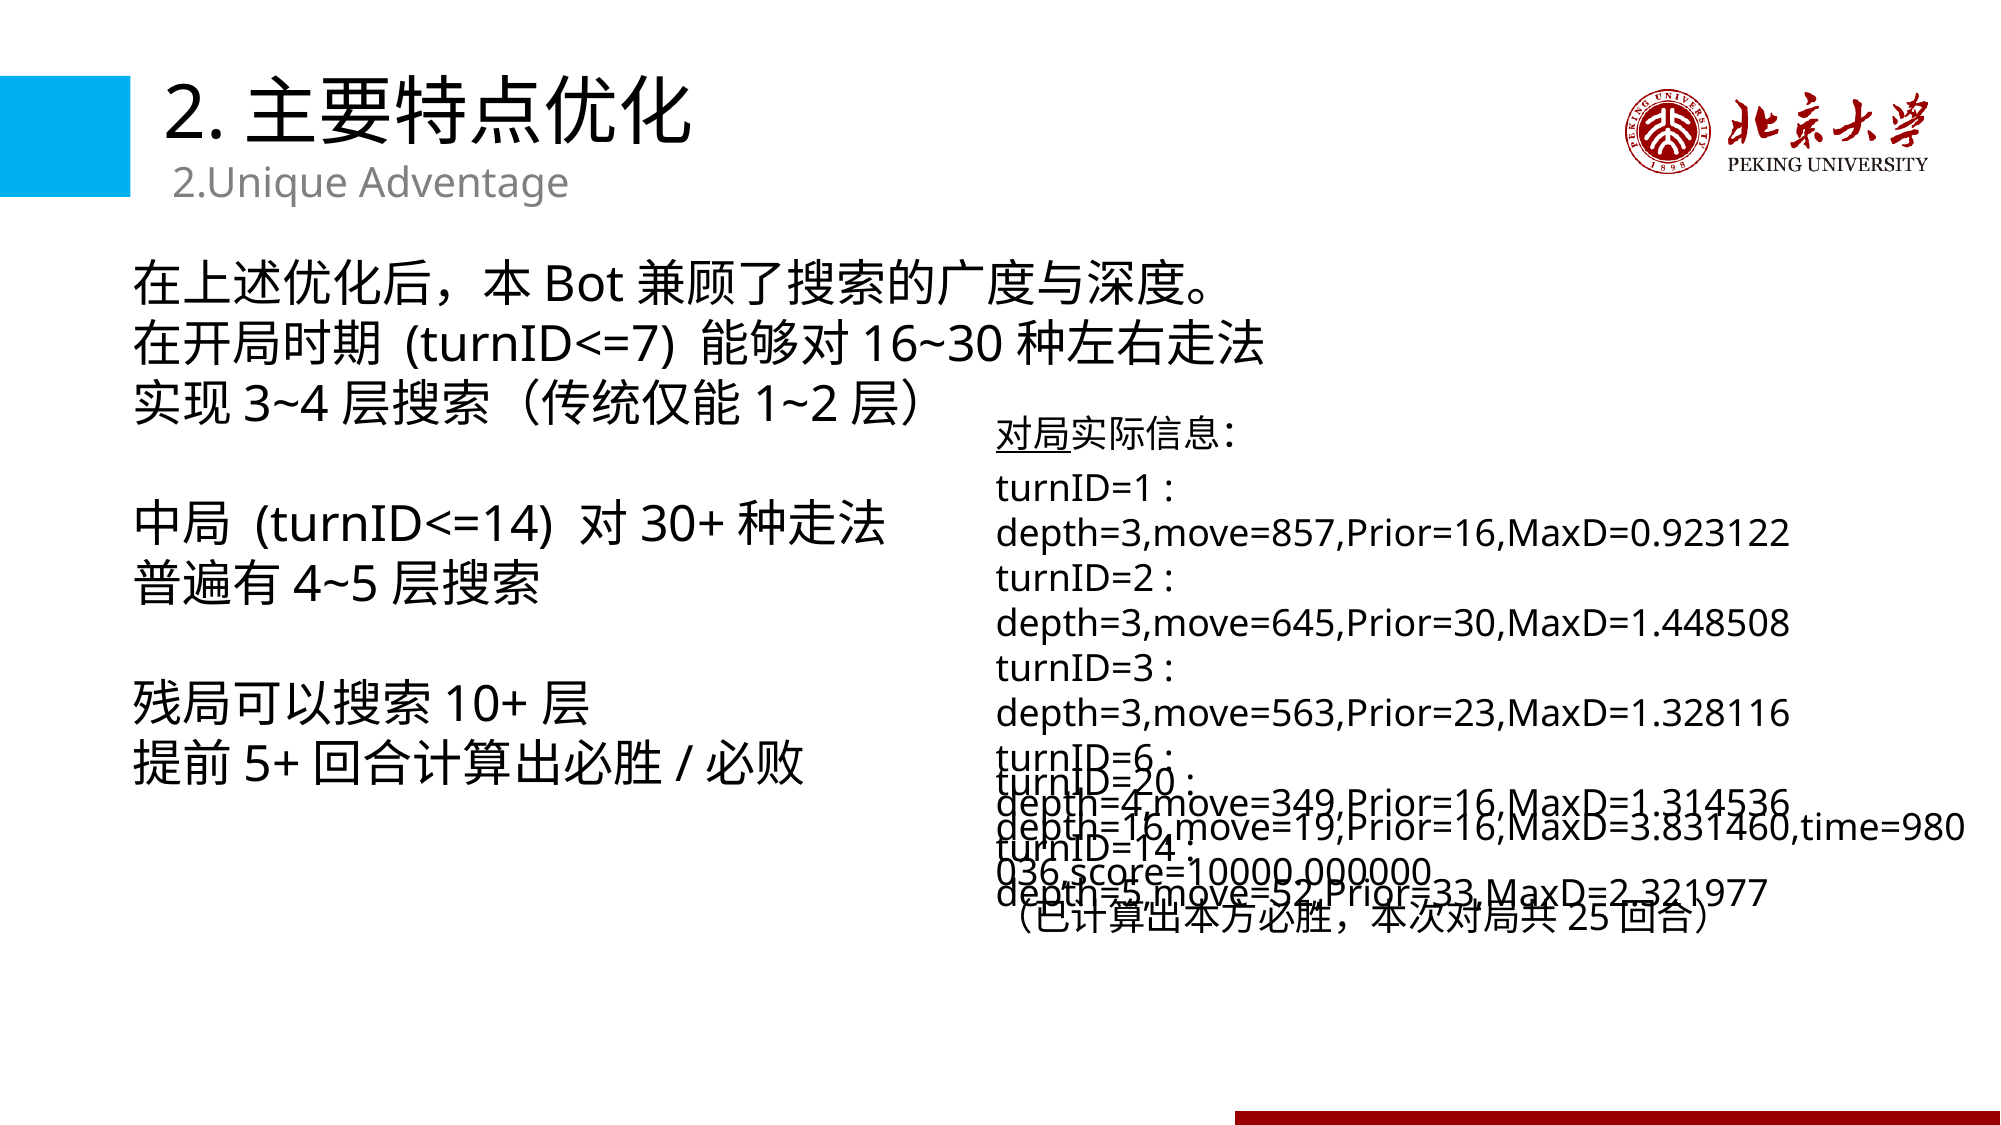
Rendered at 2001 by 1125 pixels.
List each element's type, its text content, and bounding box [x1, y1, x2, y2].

picture [1625, 89, 1928, 174]
text_box 在上述优化后，本Bot兼顾了搜索的广度与深度。 在开局时期 (turnID<=7) 能够对16~30种左右走法 实现3~4层搜索（传统仅能1~2层） 中局 (turnID<=14) 对30+种走法 普遍有4~5层搜索 残局可以搜索10+层 提前5+回合计算出必胜/必败 [117, 244, 1752, 800]
text_box [0, 75, 131, 197]
text_box turnID=20 : depth=16,move=19,Prior=16,MaxD=3.831460,time=980036,score=10000.000000 （已计算出本方必胜，本次对局共25回合） [980, 750, 1983, 945]
text_box 对局实际信息： turnID=1 : depth=3,move=857,Prior=16,MaxD=0.923122 turnID=2 : depth=3,move=645,Prior=30,MaxD=1.448508 turnID=3 : depth=3,move=563,Prior=23,MaxD=1.328116 turnID=6 : depth=4,move=349,Prior=16,MaxD=1.314536 turnID=14 : depth=5,move=52,Prior=33,MaxD=2.321977 [980, 402, 1983, 750]
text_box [157, 55, 995, 214]
text_box [1235, 1111, 2000, 1125]
